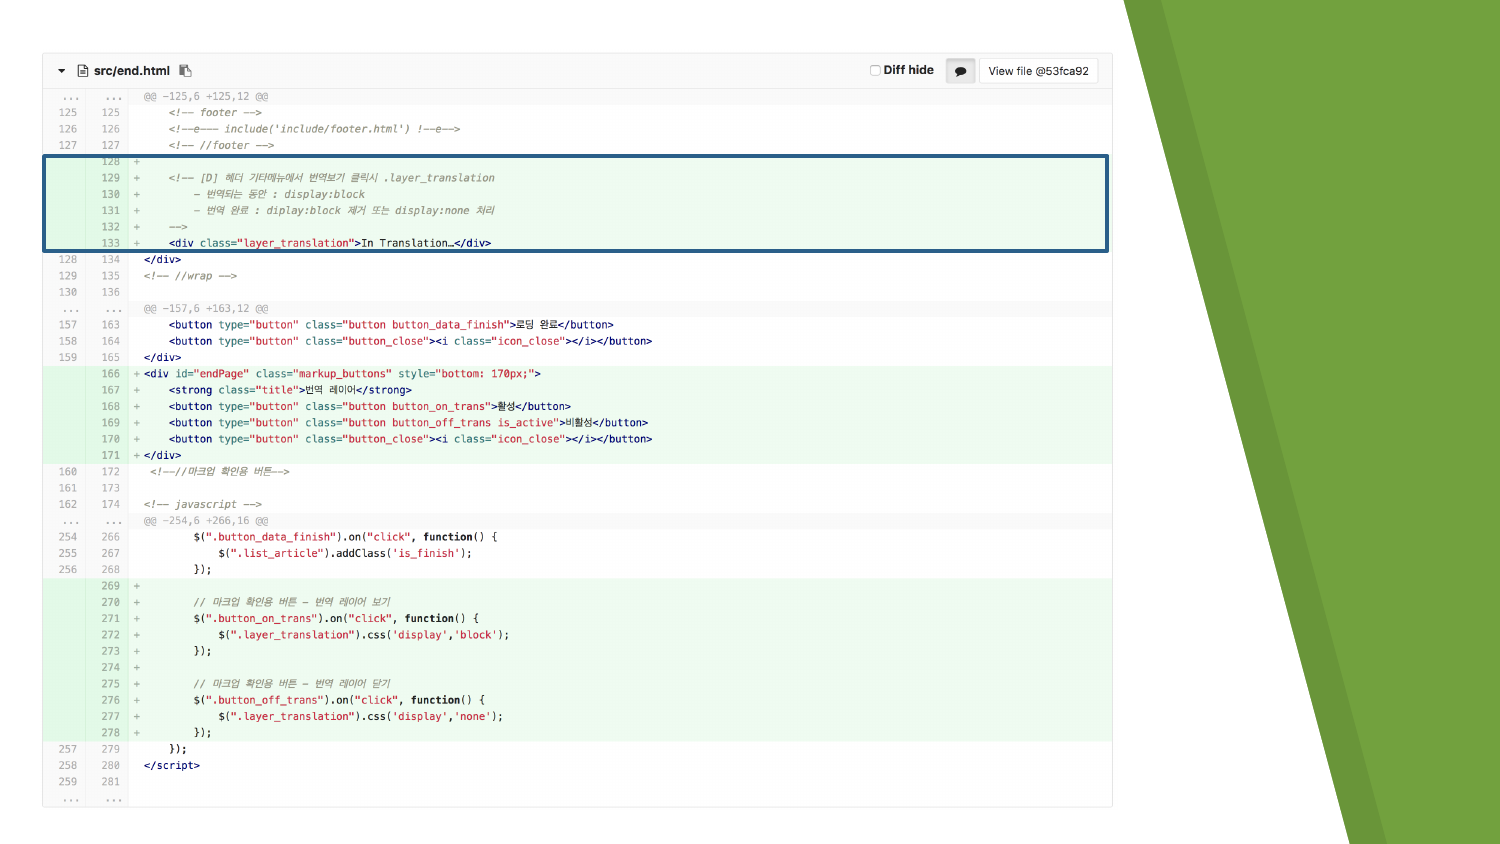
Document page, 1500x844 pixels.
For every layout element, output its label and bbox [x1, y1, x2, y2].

picture [40, 49, 1118, 810]
